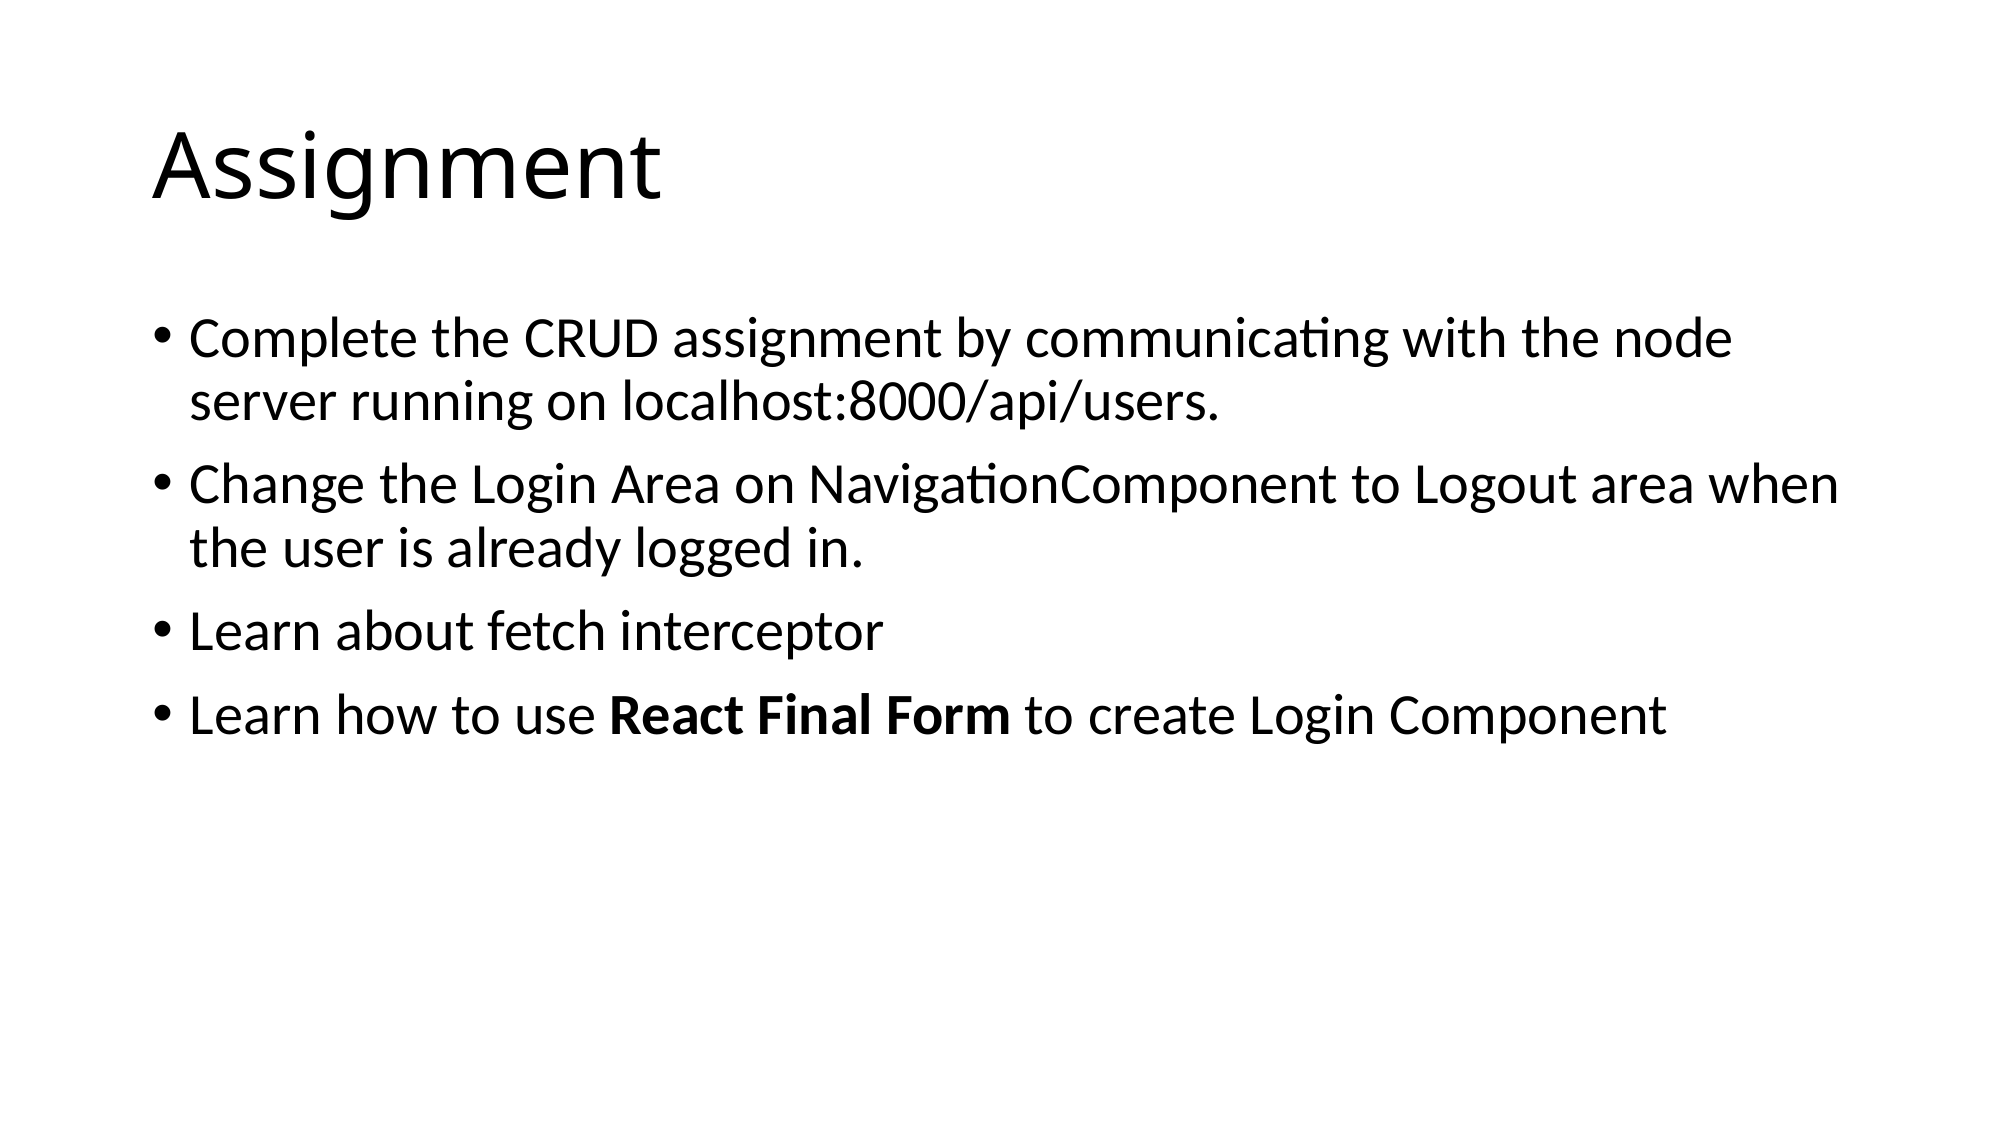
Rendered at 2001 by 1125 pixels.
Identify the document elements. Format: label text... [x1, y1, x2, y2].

list Complete the CRUD assignment by communicating with the node server running on localhost:8000/api/users. Change the Login Area on NavigationComponent to Logout area when the user is already logged in. Learn about fetch interceptor Learn how to use React Final Form to create Login Component [137, 299, 1863, 1014]
title Assignment [137, 59, 1863, 278]
